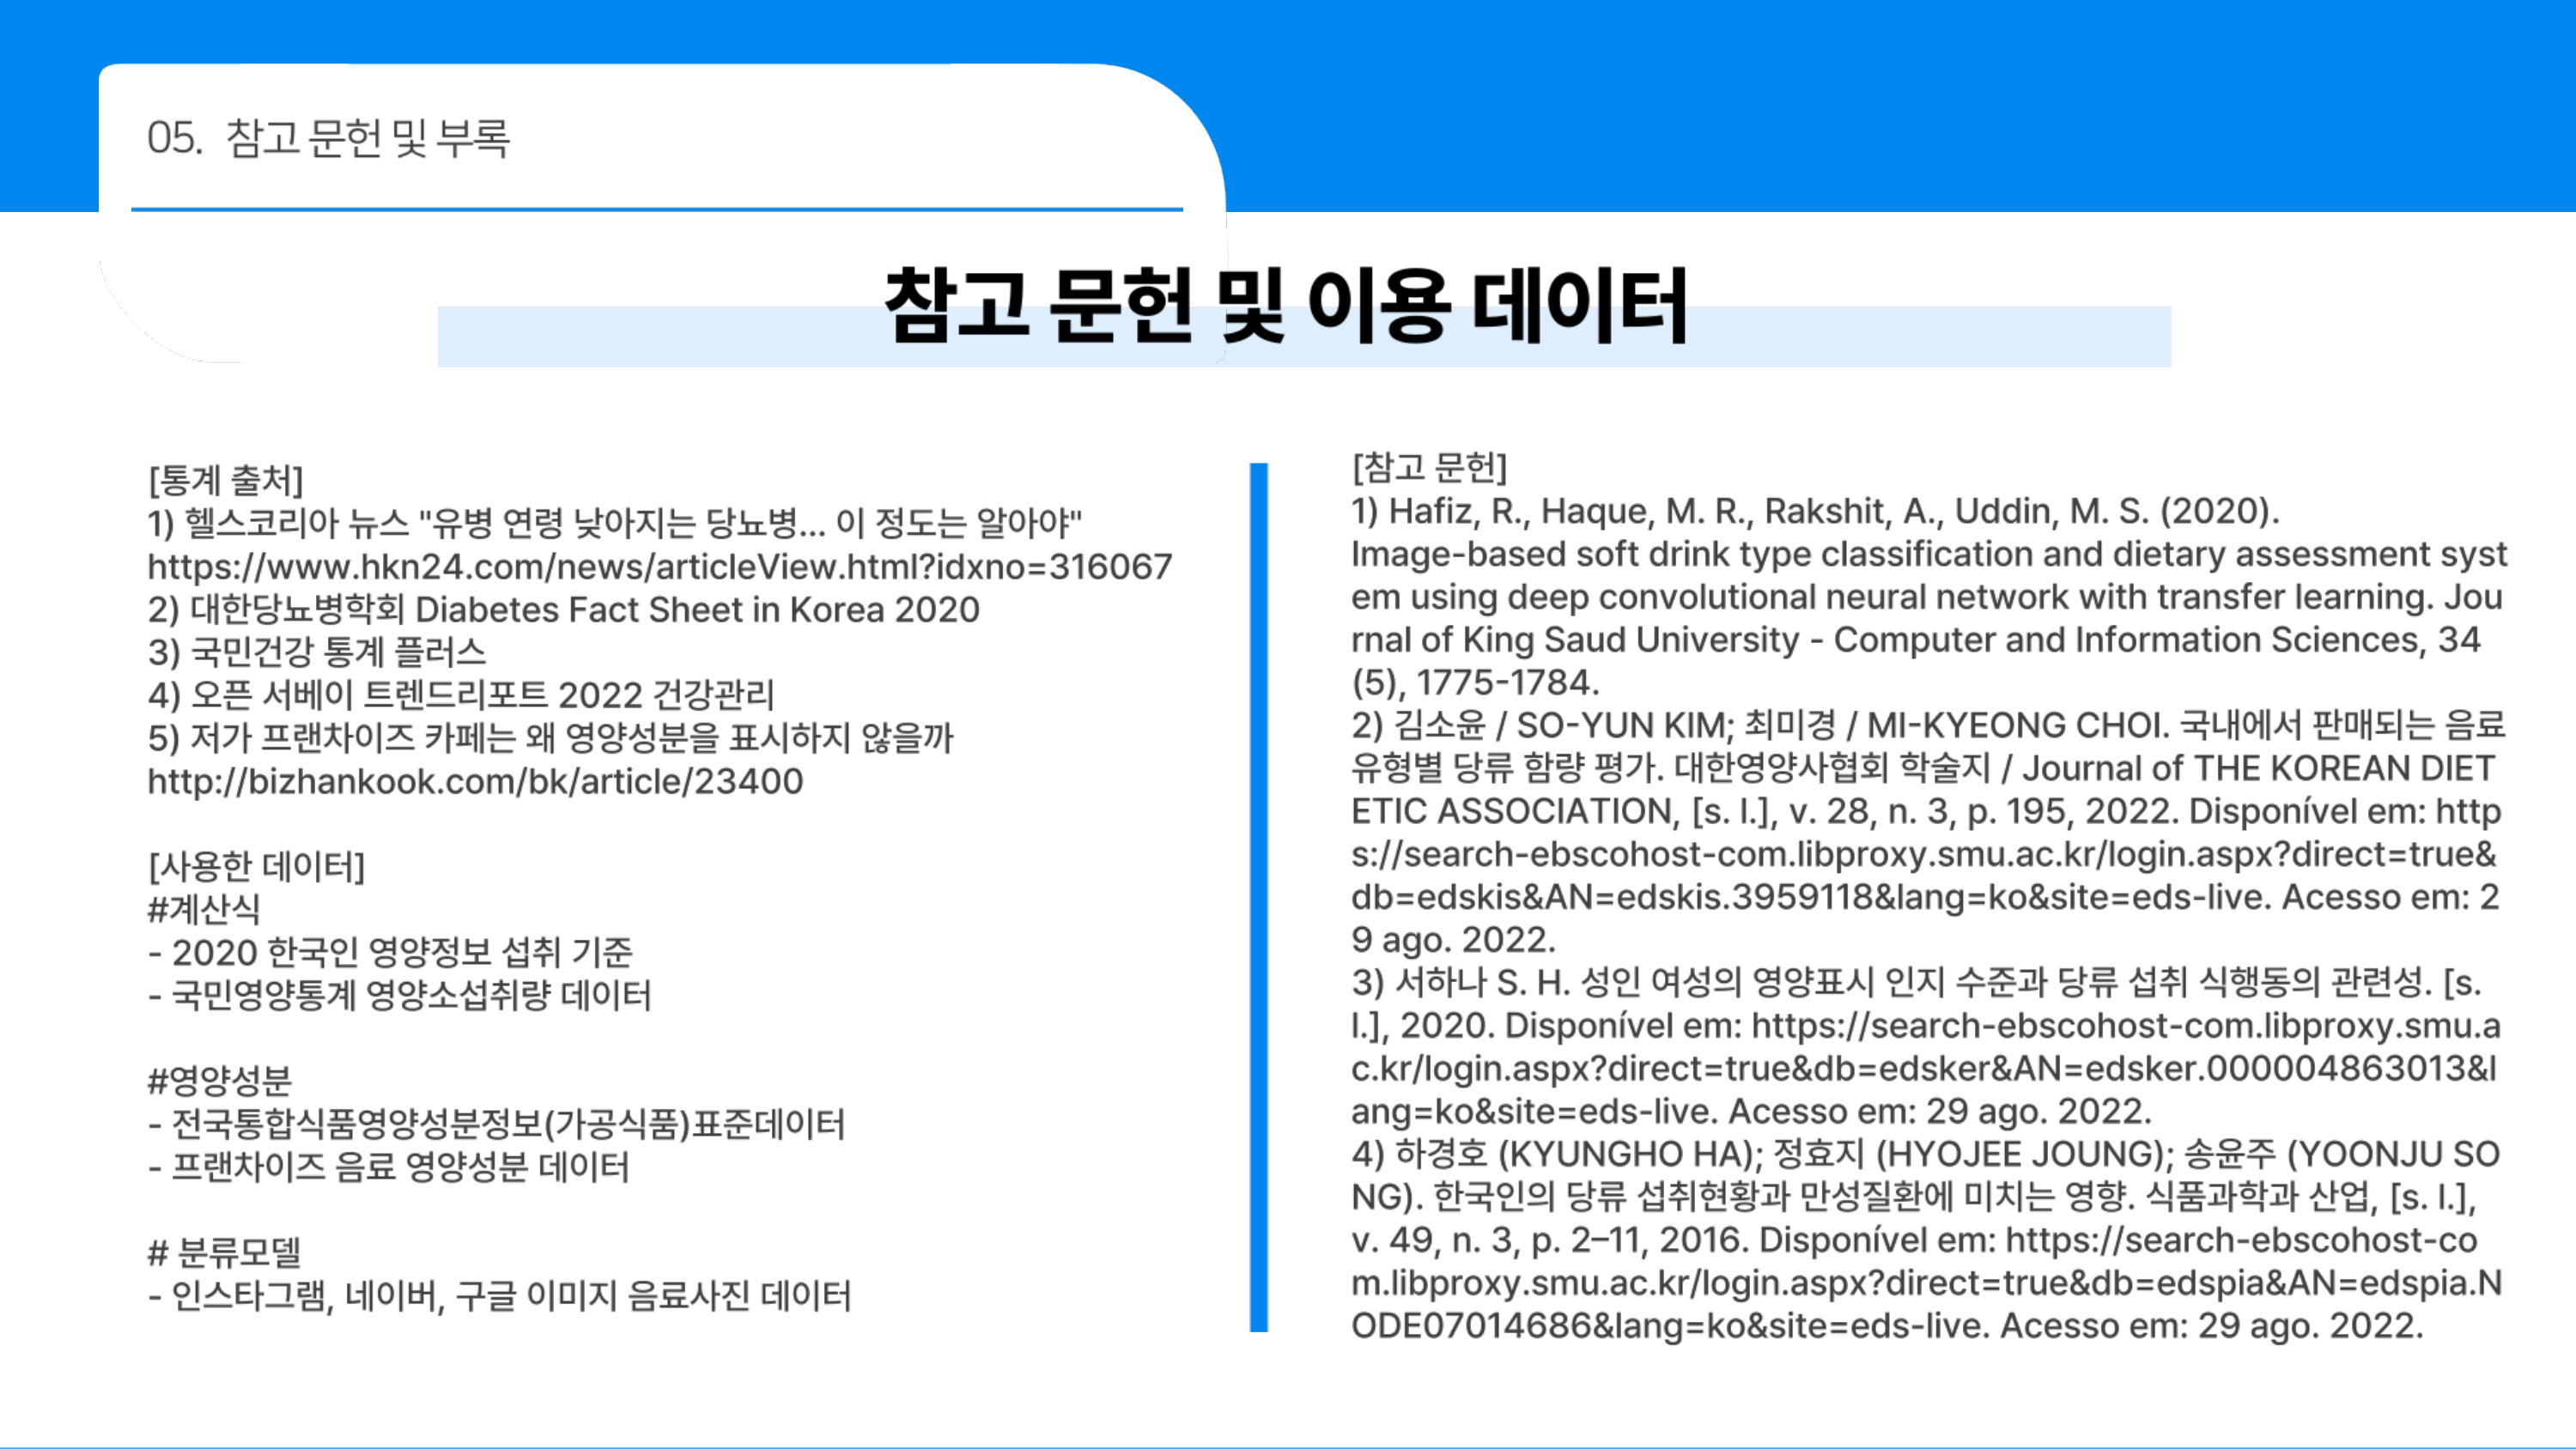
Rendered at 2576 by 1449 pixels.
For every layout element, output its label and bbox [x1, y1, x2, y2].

picture [140, 451, 1185, 1335]
picture [141, 101, 530, 184]
picture [1345, 438, 2527, 1365]
text_box [0, 64, 2576, 1449]
text_box [131, 203, 1184, 218]
text_box [386, 246, 2190, 375]
text_box [823, 862, 1693, 933]
